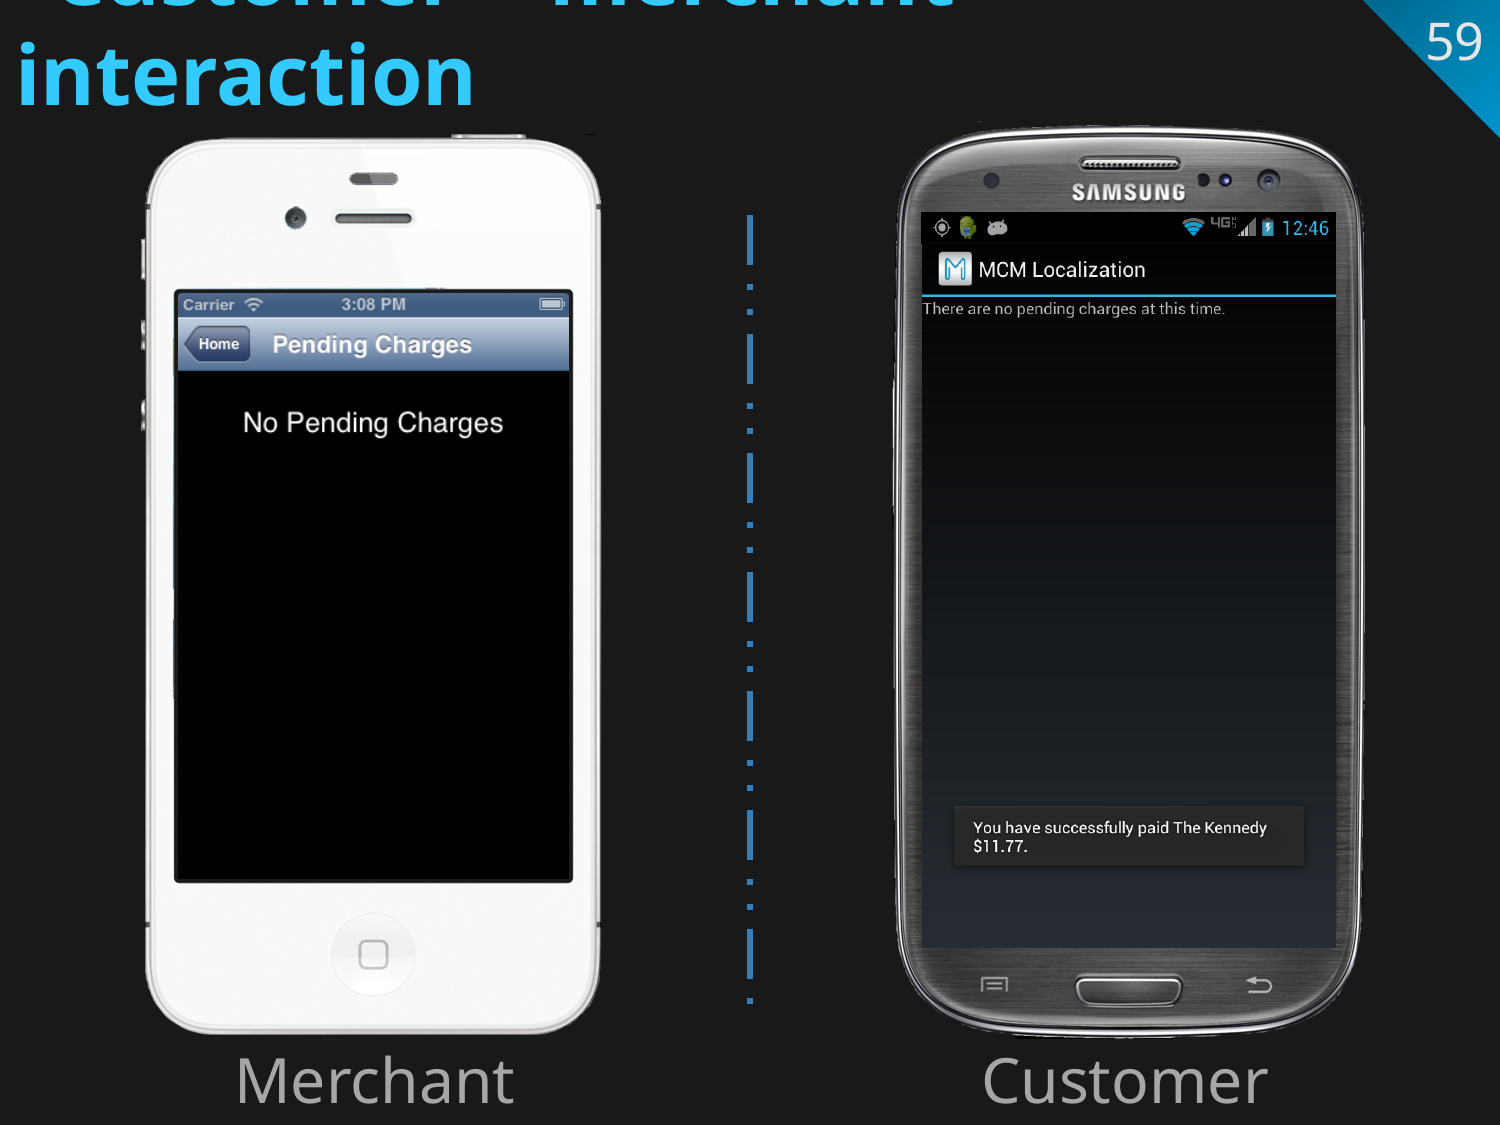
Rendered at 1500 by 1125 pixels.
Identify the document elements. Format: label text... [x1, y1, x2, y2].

slide_number 59 [1149, 12, 1500, 75]
text_box Merchant [149, 1045, 600, 1124]
picture [140, 134, 606, 1038]
text_box Customer [899, 1046, 1350, 1124]
picture [886, 120, 1366, 1039]
title Customer - merchant interaction [0, 0, 1413, 138]
